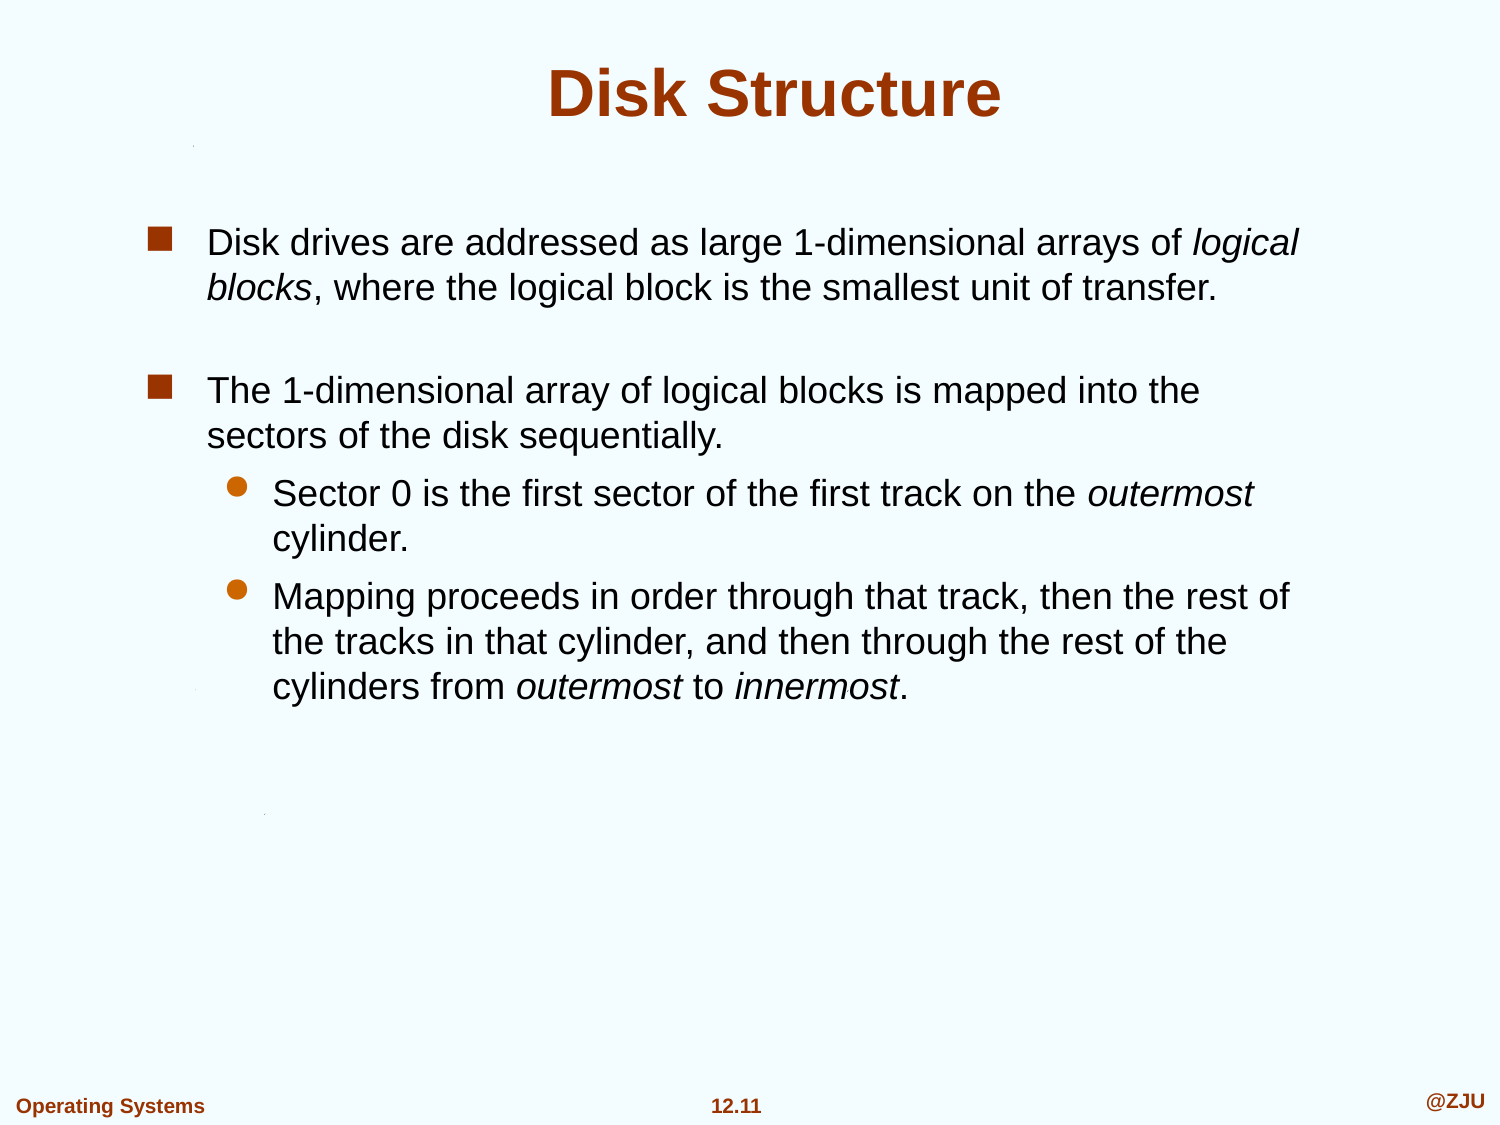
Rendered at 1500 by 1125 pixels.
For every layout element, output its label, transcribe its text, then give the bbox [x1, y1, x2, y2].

title Disk Structure [112, 37, 1438, 138]
list Disk drives are addressed as large 1-dimensional arrays of logical blocks, where the logical block is the smallest unit of transfer. The 1-dimensional array of logical blocks is mapped into the sectors of the disk sequentially. Sector 0 is the first sector of the first track on the outermost cylinder. Mapping proceeds in order through that track, then the rest of the tracks in that cylinder, and then through the rest of the cylinders from outermost to innermost. [135, 210, 1342, 946]
